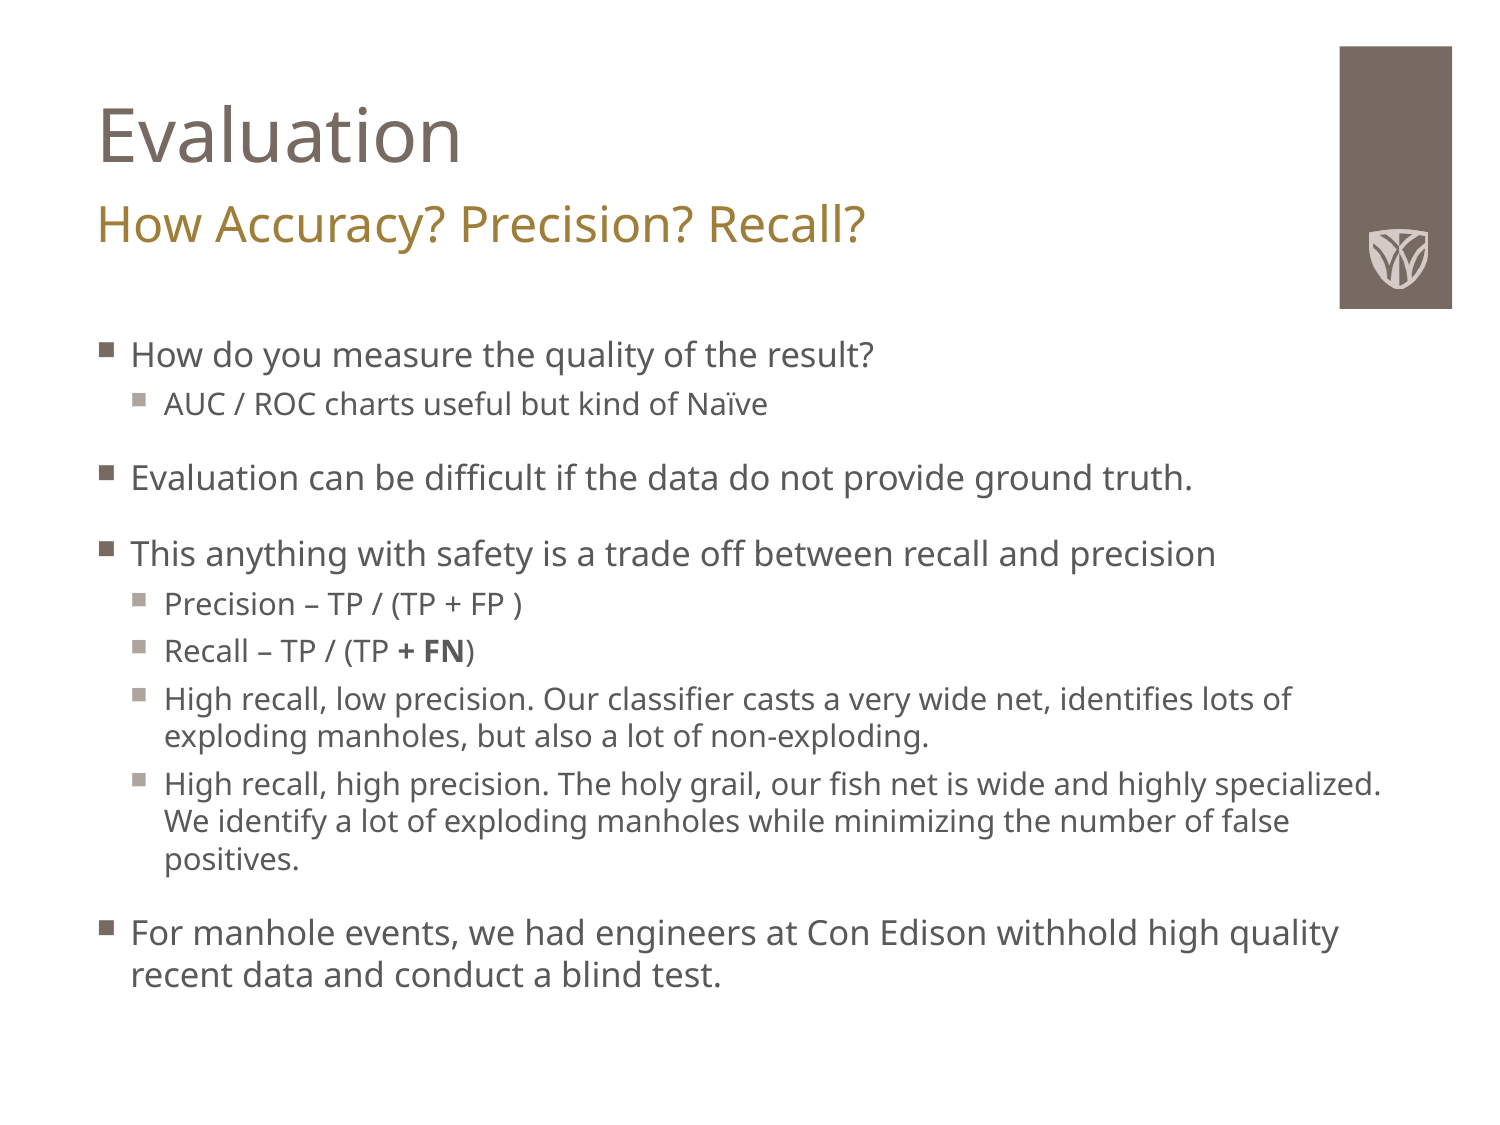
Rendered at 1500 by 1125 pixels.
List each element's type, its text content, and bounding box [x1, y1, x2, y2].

title Evaluation [81, 22, 1322, 185]
list How do you measure the quality of the result? AUC / ROC charts useful but kind of Naïve Evaluation can be difficult if the data do not provide ground truth. This anything with safety is a trade off between recall and precision Precision – TP / (TP + FP ) Recall – TP / (TP + FN) High recall, low precision. Our classifier casts a very wide net, identifies lots of exploding manholes, but also a lot of non-exploding. High recall, high precision. The holy grail, our fish net is wide and highly specialized. We identify a lot of exploding manholes while minimizing the number of false positives. For manhole events, we had engineers at Con Edison withhold high quality recent data and conduct a blind test. [81, 324, 1432, 1005]
list How Accuracy? Precision? Recall? [81, 185, 1322, 313]
